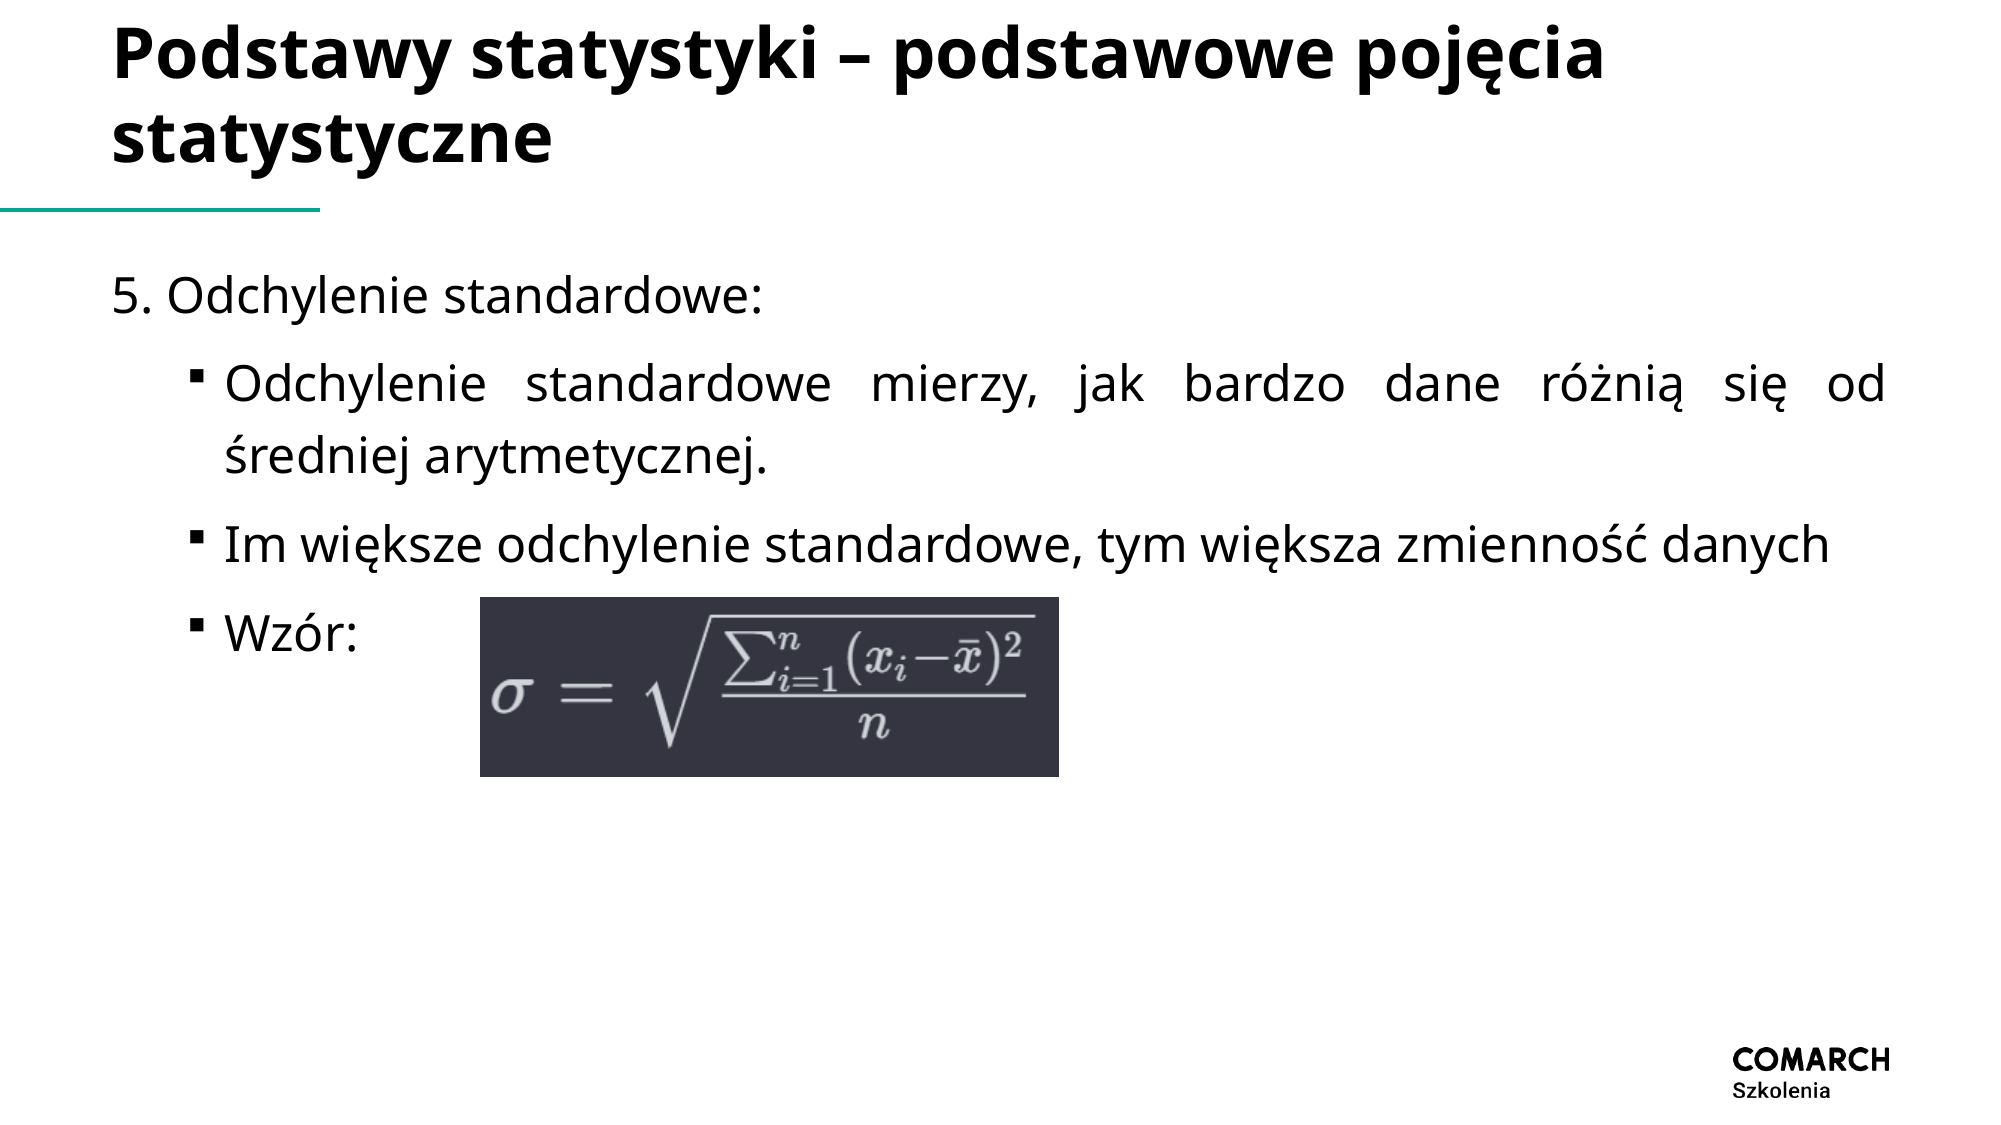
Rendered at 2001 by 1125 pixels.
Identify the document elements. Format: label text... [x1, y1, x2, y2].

list 5. Odchylenie standardowe: Odchylenie standardowe mierzy, jak bardzo dane różnią się od średniej arytmetycznej. Im większe odchylenie standardowe, tym większa zmienność danych Wzór: [111, 243, 1889, 1000]
picture [1733, 1047, 1889, 1098]
title Podstawy statystyki – podstawowe pojęcia statystyczne [111, 0, 1889, 185]
picture [480, 597, 1060, 777]
